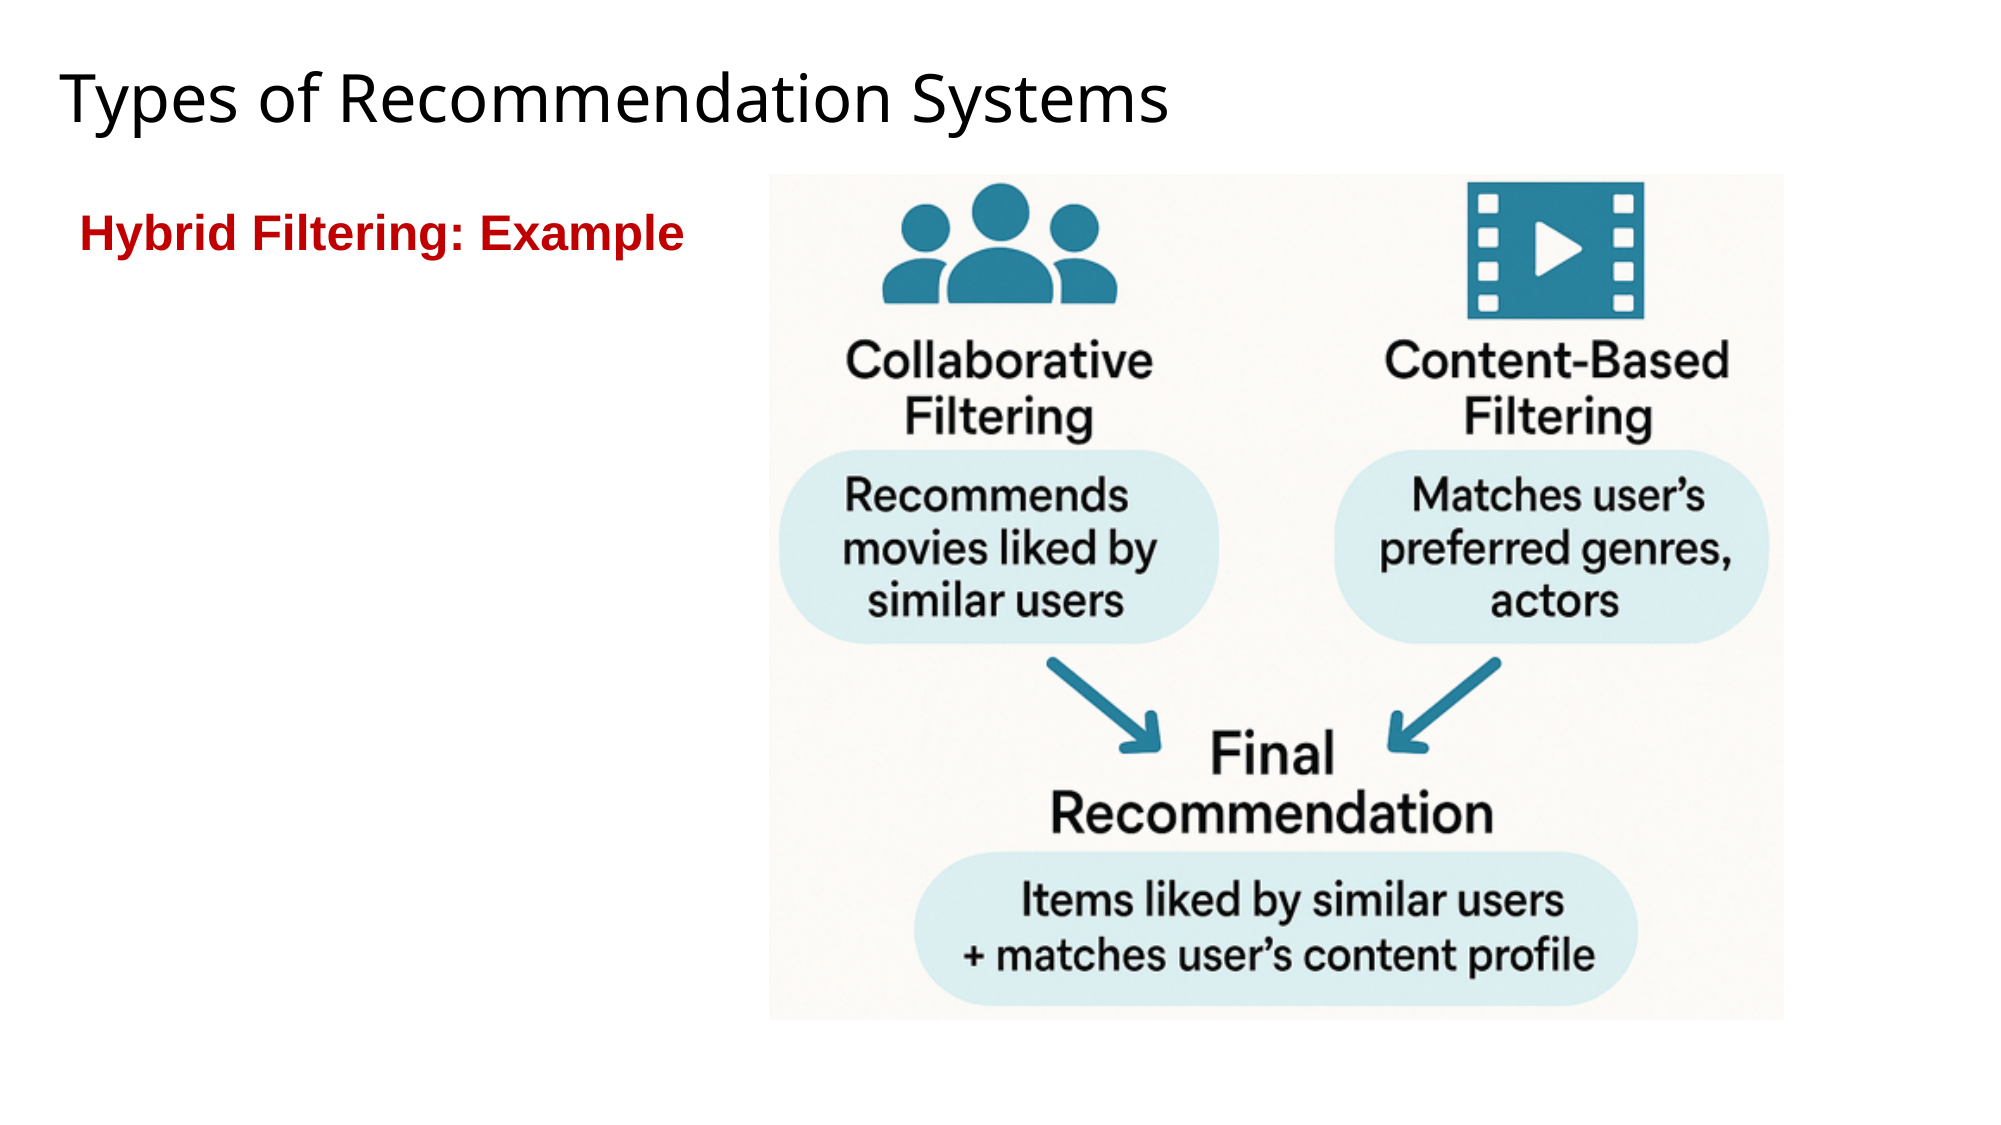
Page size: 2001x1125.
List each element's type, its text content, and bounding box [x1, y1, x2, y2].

picture [769, 174, 1785, 1021]
title Types of Recommendation Systems [44, 27, 1947, 175]
list Hybrid Filtering: Example [64, 200, 1931, 1049]
